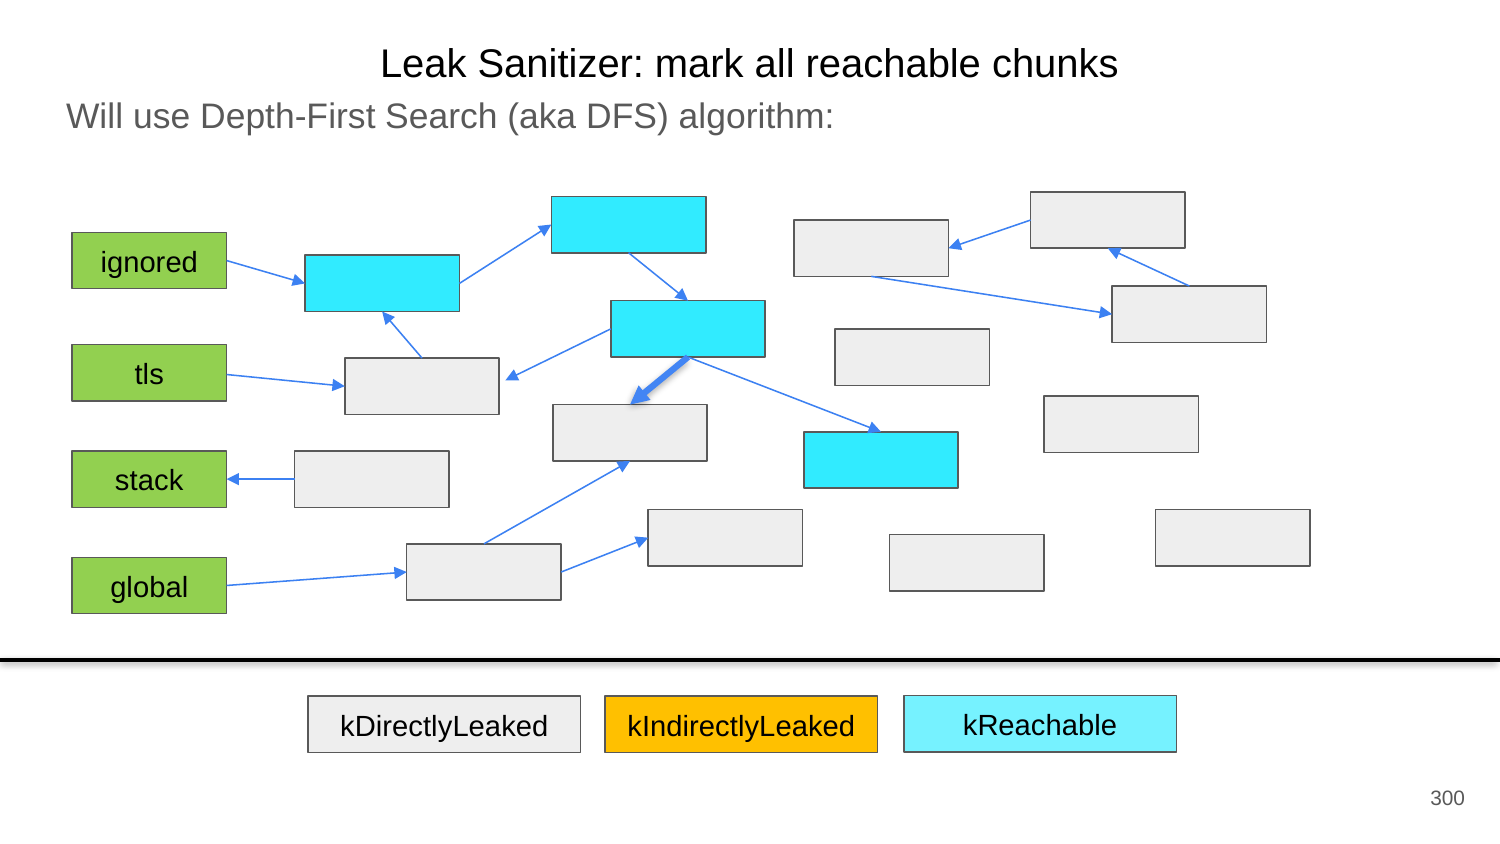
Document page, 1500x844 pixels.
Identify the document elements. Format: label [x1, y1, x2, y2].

text_box [51, 22, 1480, 658]
slide_number [1389, 764, 1480, 830]
text_box [51, 662, 1480, 812]
